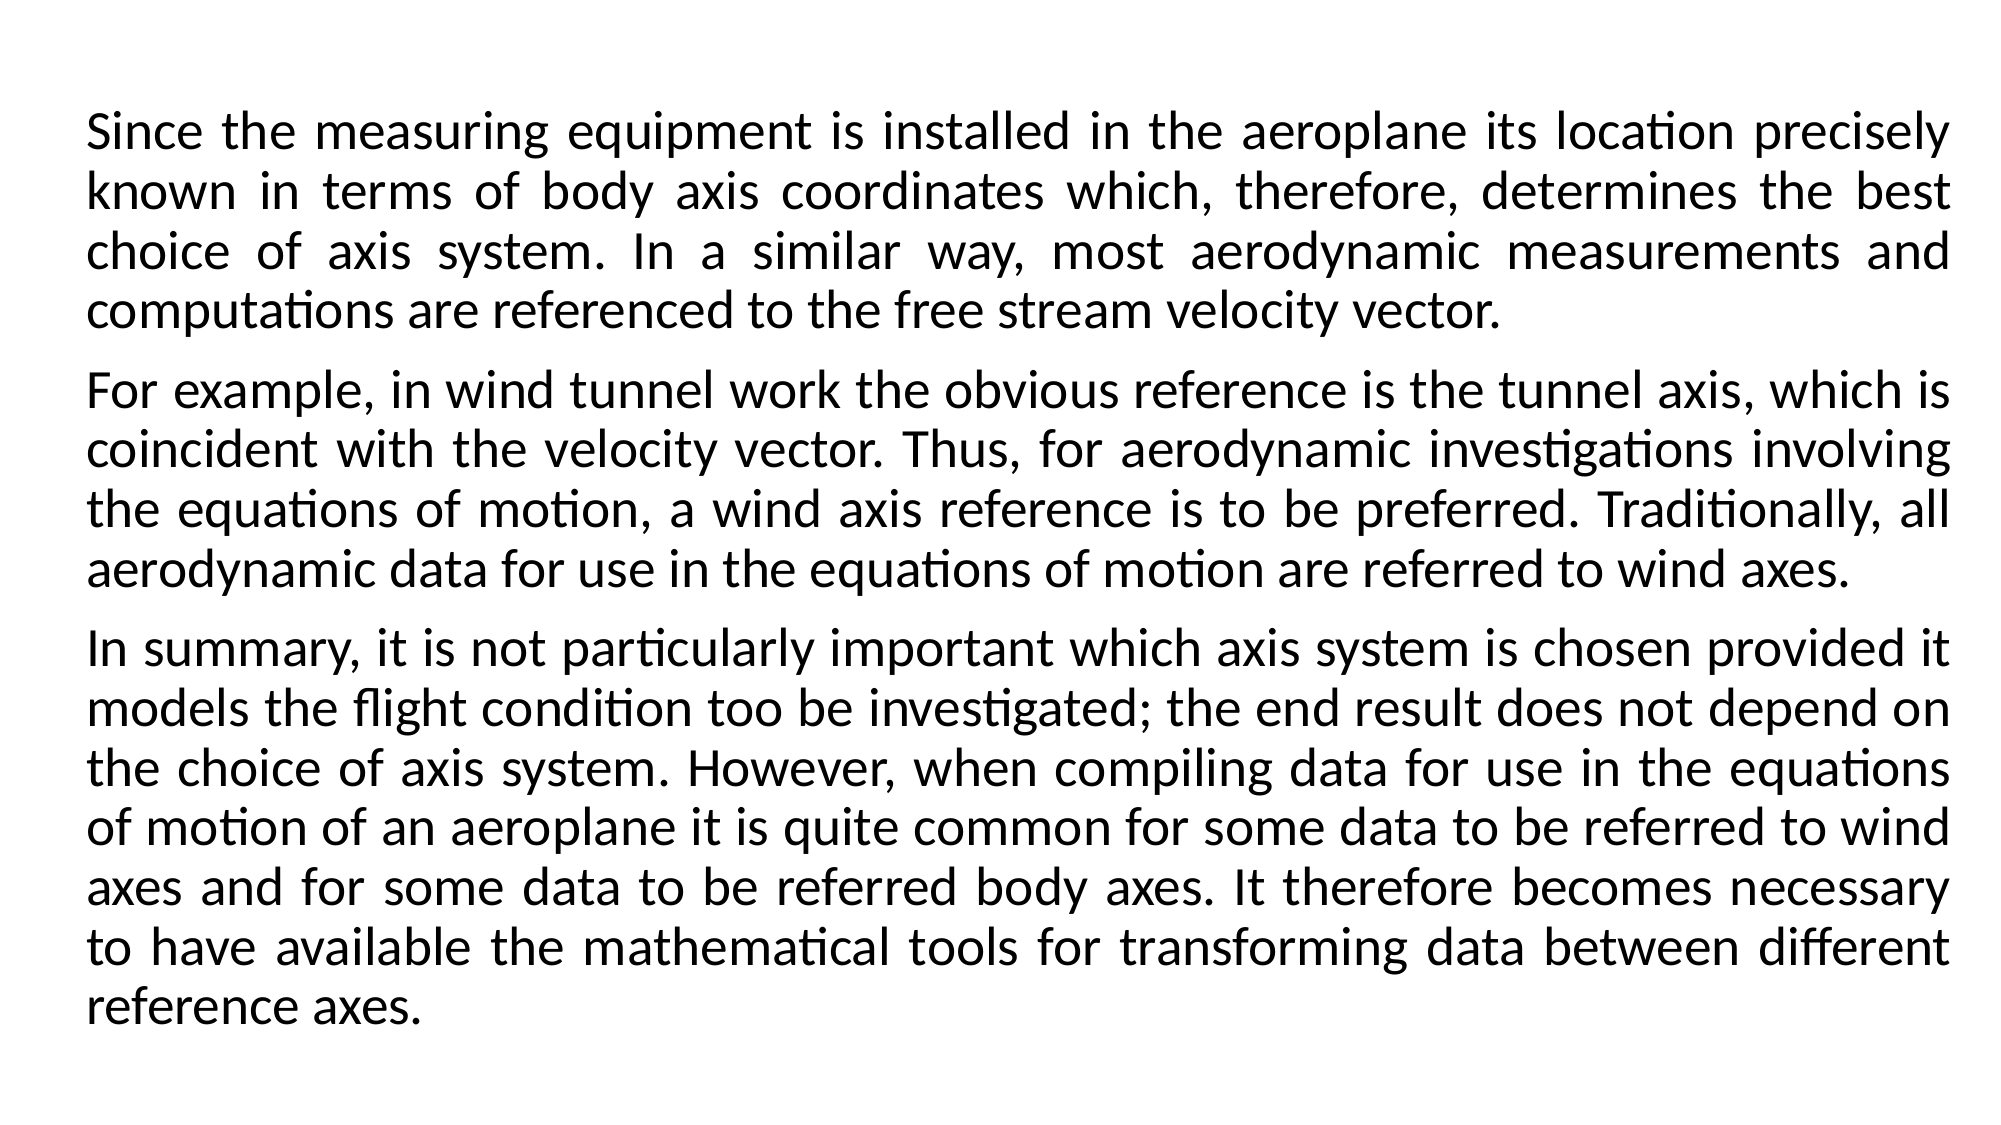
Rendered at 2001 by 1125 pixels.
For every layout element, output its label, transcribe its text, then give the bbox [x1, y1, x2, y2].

list Since the measuring equipment is installed in the aeroplane its location precisely known in terms of body axis coordinates which, therefore, determines the best choice of axis system. In a similar way, most aerodynamic measurements and computations are referenced to the free stream velocity vector. For example, in wind tunnel work the obvious reference is the tunnel axis, which is coincident with the velocity vector. Thus, for aerodynamic investigations involving the equations of motion, a wind axis reference is to be preferred. Traditionally, all aerodynamic data for use in the equations of motion are referred to wind axes. In summary, it is not particularly important which axis system is chosen provided it models the flight condition too be investigated; the end result does not depend on the choice of axis system. However, when compiling data for use in the equations of motion of an aeroplane it is quite common for some data to be referred to wind axes and for some data to be referred body axes. It therefore becomes necessary to have available the mathematical tools for transforming data between different reference axes. [71, 94, 1969, 1103]
